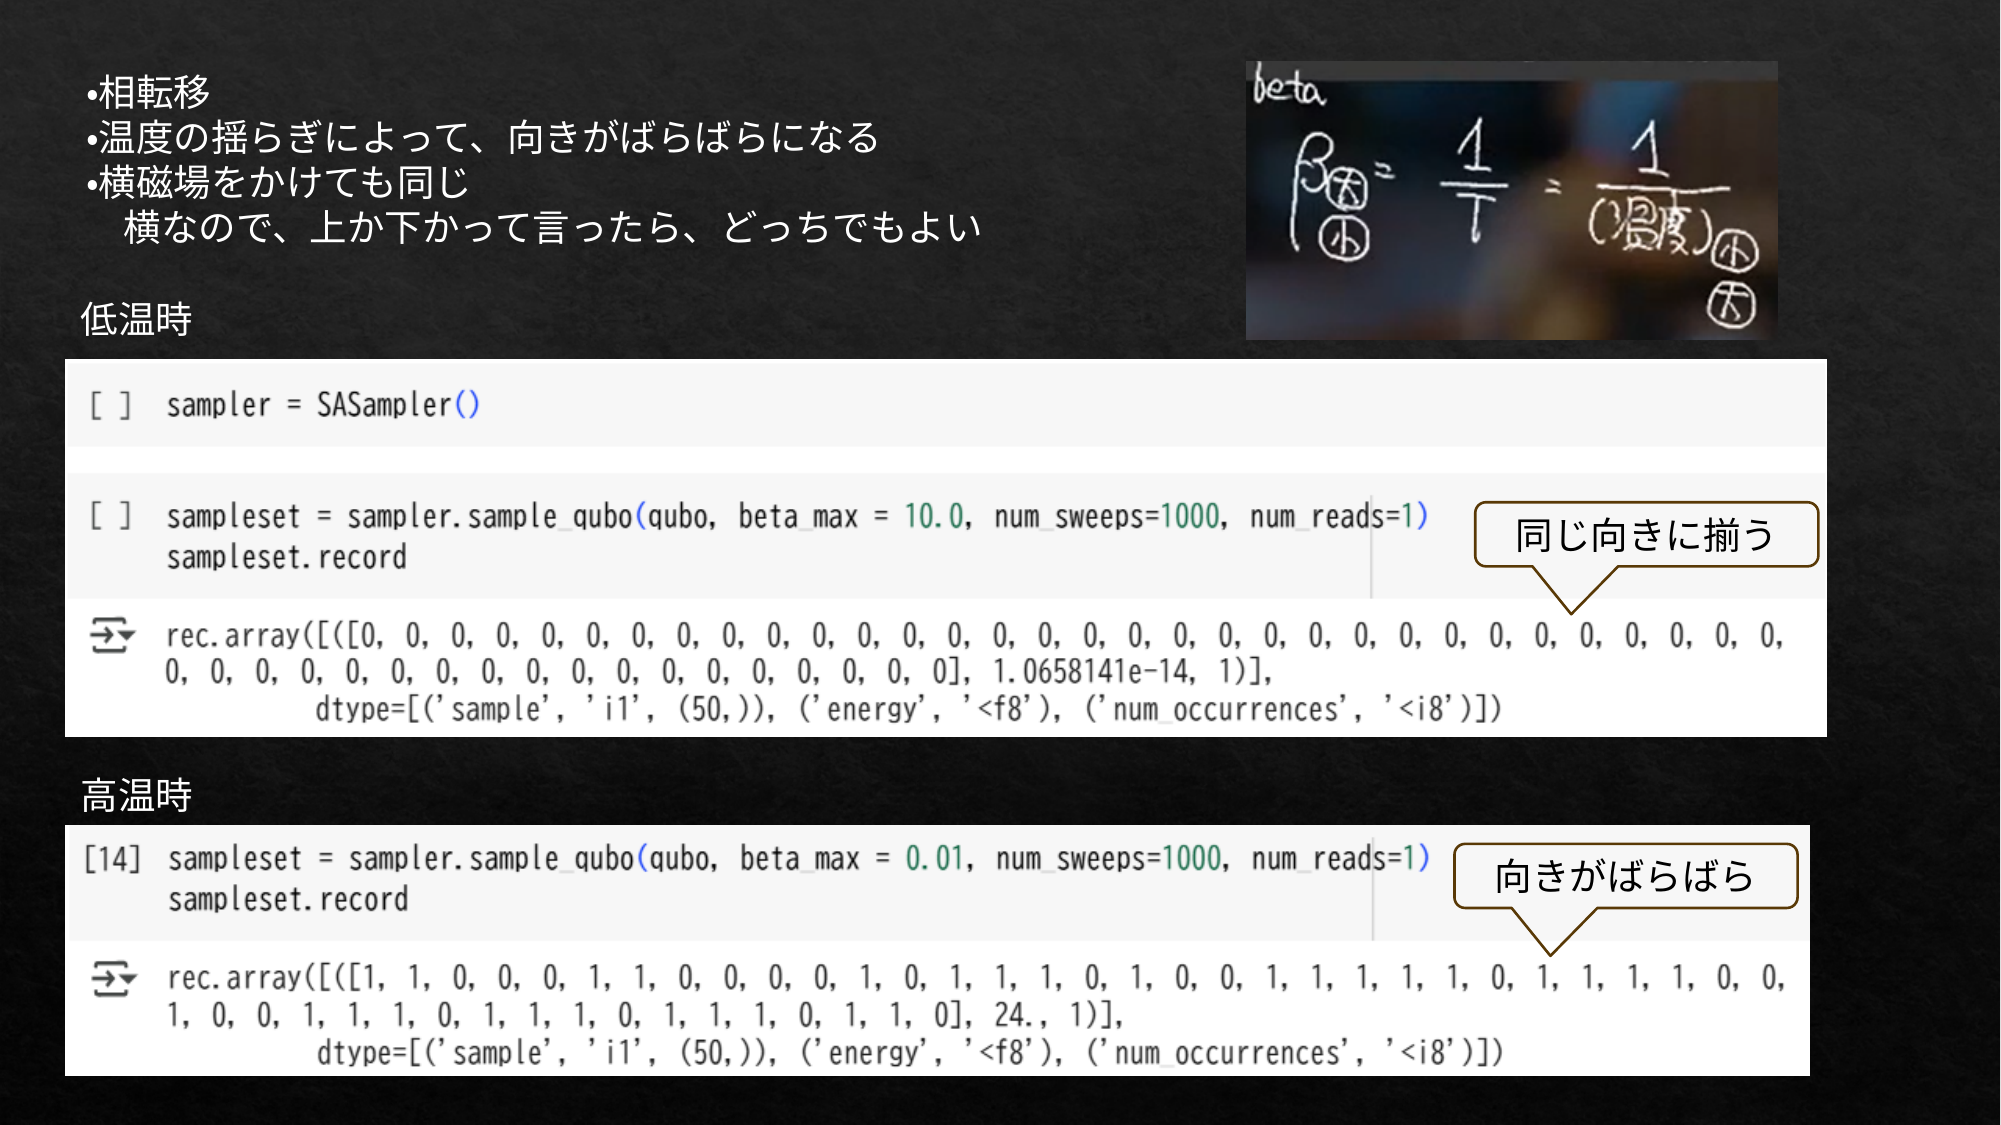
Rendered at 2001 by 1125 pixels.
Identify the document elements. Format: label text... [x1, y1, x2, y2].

text_box ・相転移 ・温度の揺らぎによって、向きがばらばらになる ・横磁場をかけても同じ 横なので、上か下かって言ったら、どっちでもよい [71, 61, 998, 256]
text_box 低温時 [65, 288, 209, 349]
picture [64, 359, 1827, 737]
picture [64, 824, 1810, 1076]
text_box 高温時 [65, 764, 209, 822]
picture [1246, 60, 1779, 340]
